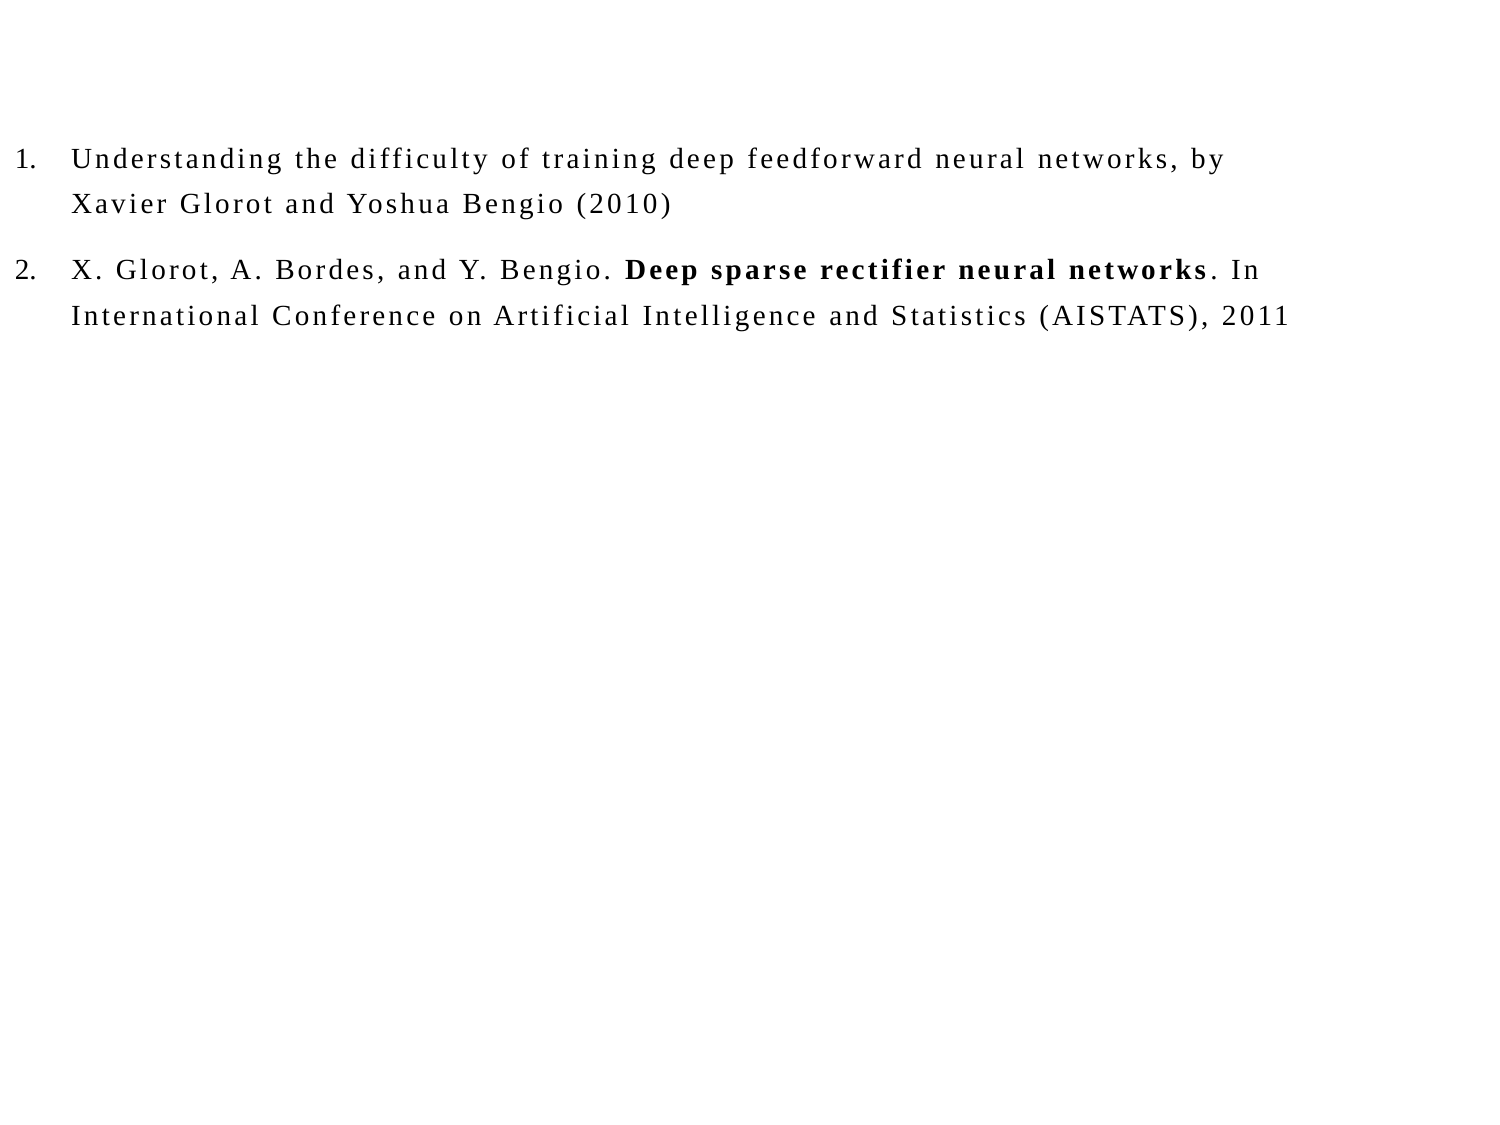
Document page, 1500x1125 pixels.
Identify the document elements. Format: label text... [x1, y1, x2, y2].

list Understanding the difficulty of training deep feedforward neural networks, by Xavier Glorot and Yoshua Bengio (2010) X. Glorot, A. Bordes, and Y. Bengio. Deep sparse rectifier neural networks. In International Conference on Artificial Intelligence and Statistics (AISTATS), 2011 [0, 120, 1350, 902]
